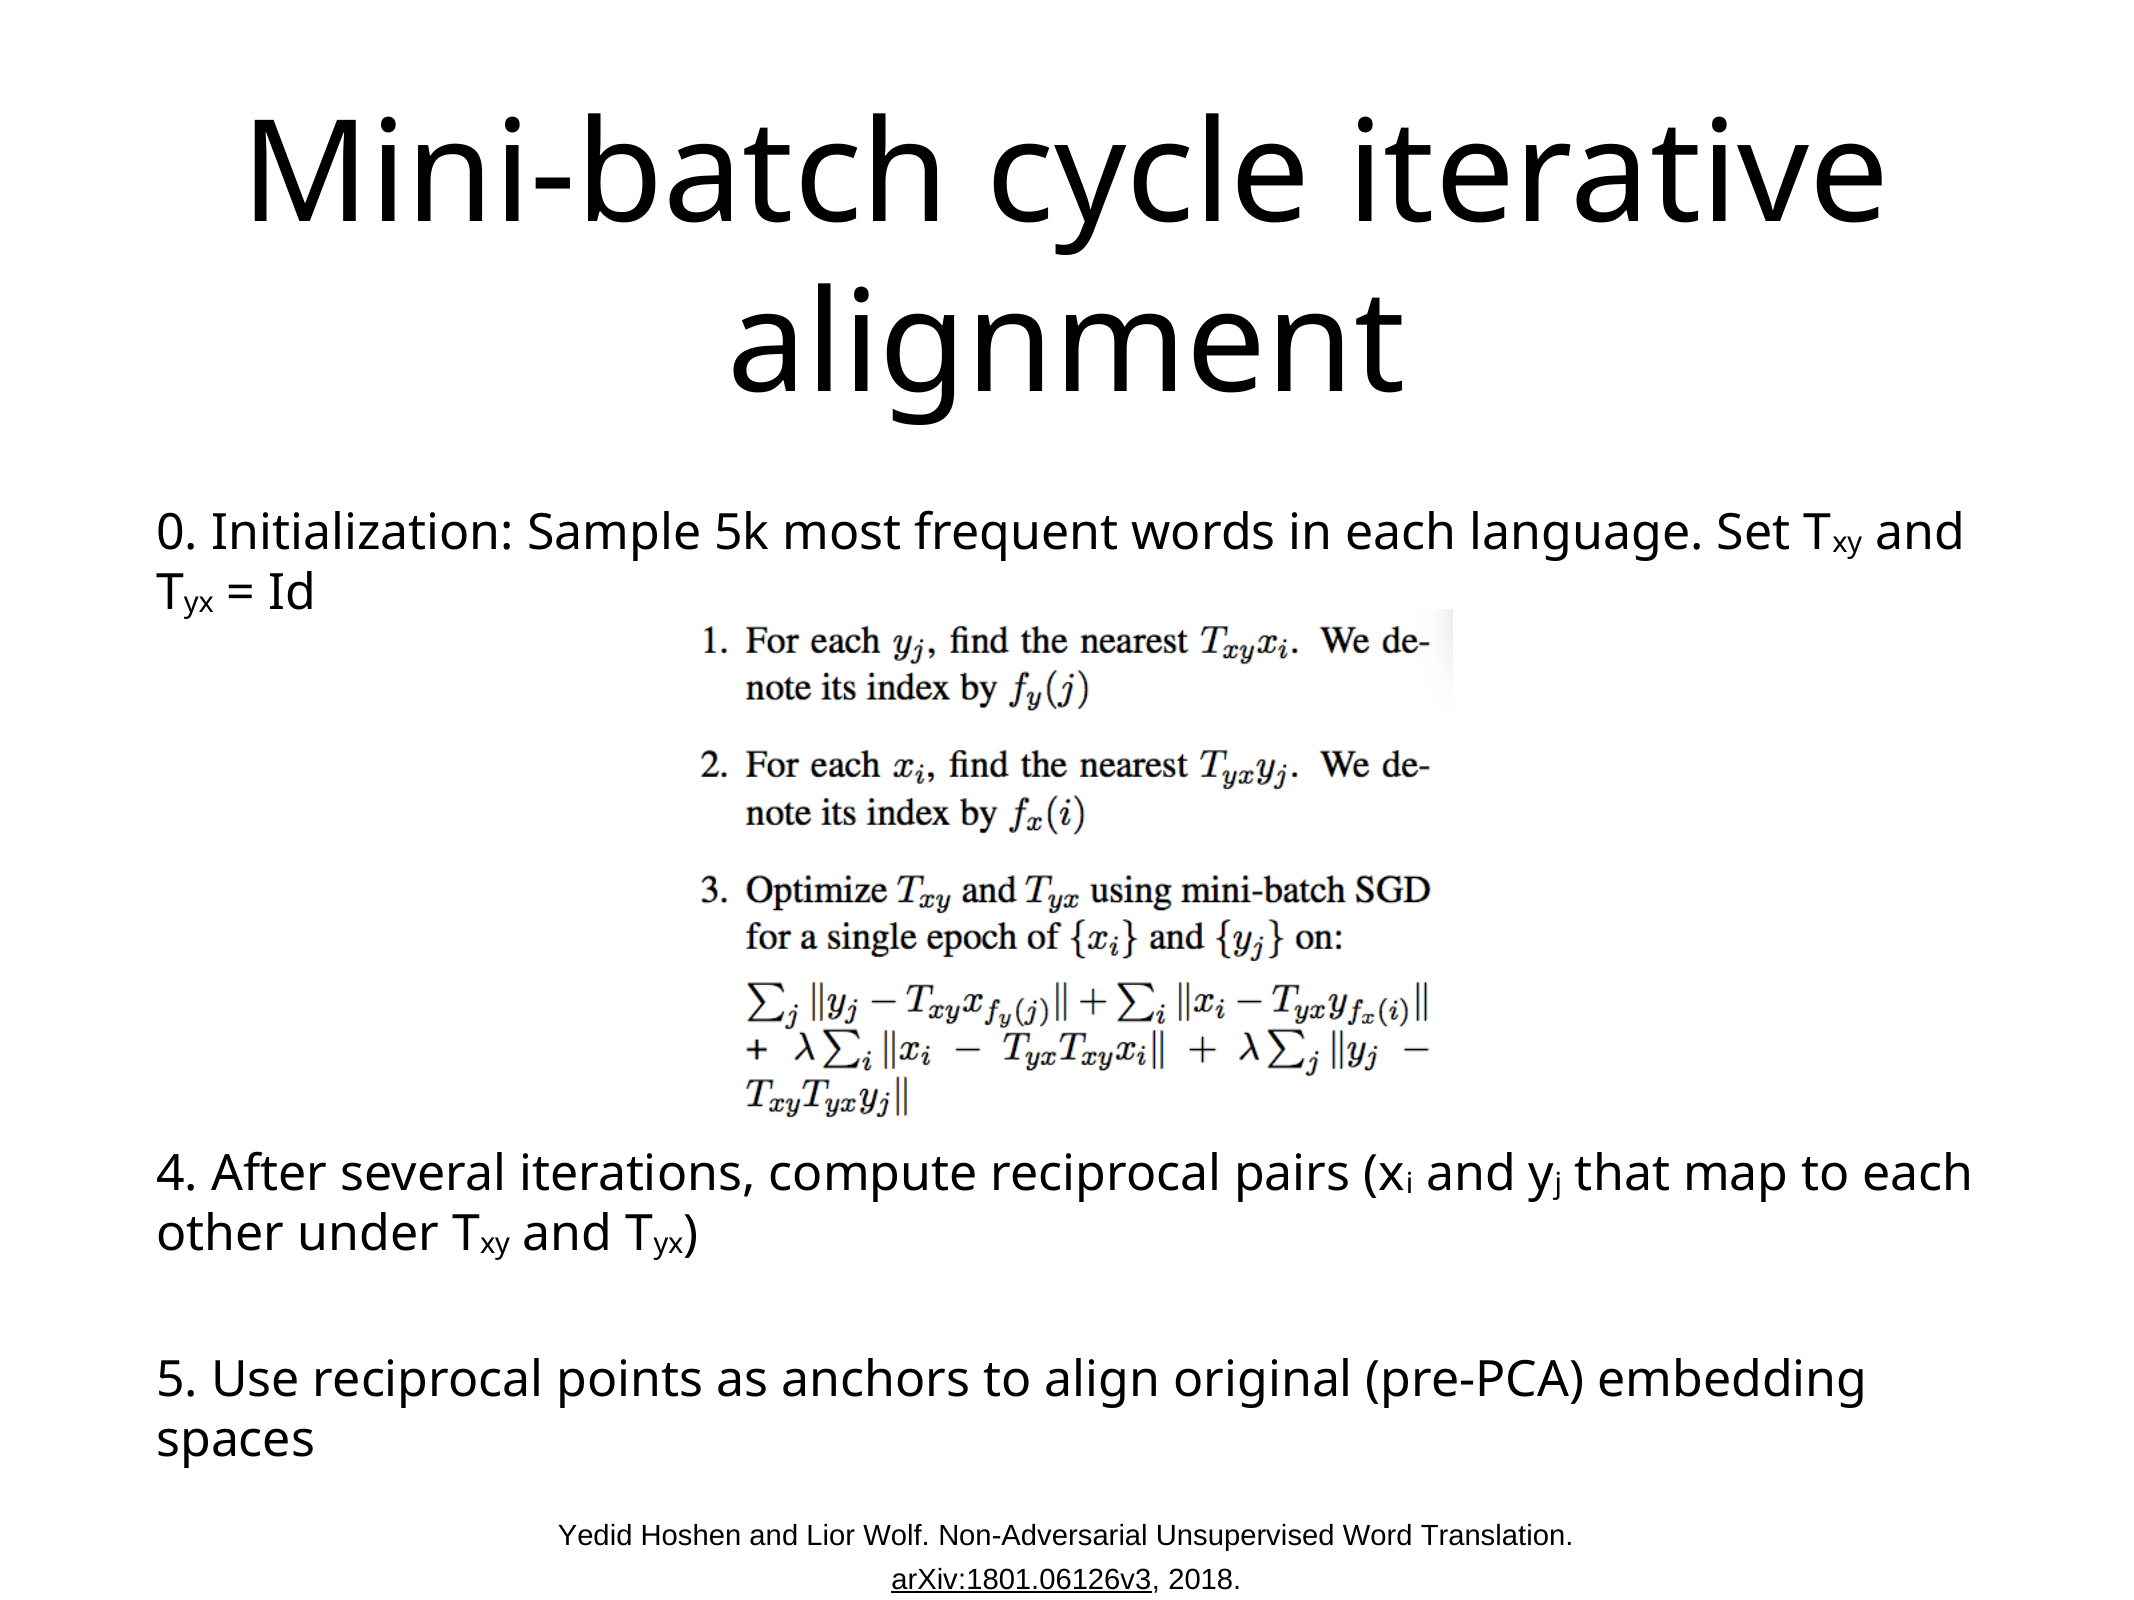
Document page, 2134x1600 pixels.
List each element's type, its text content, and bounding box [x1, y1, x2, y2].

picture [680, 609, 1453, 1141]
title Mini-batch cycle iterative alignment [156, 72, 1977, 427]
list 0. Initialization: Sample 5k most frequent words in each language. Set Txy and Tyx = Id 4. After several iterations, compute reciprocal pairs (xi and yj that map to each other under Txy and Tyx) 5. Use reciprocal points as anchors to align original (pre-PCA) embedding spaces [156, 471, 1977, 1494]
text_box Yedid Hoshen and Lior Wolf. Non-Adversarial Unsupervised Word Translation. arXiv:1801.06126v3, 2018. [430, 1503, 1703, 1600]
